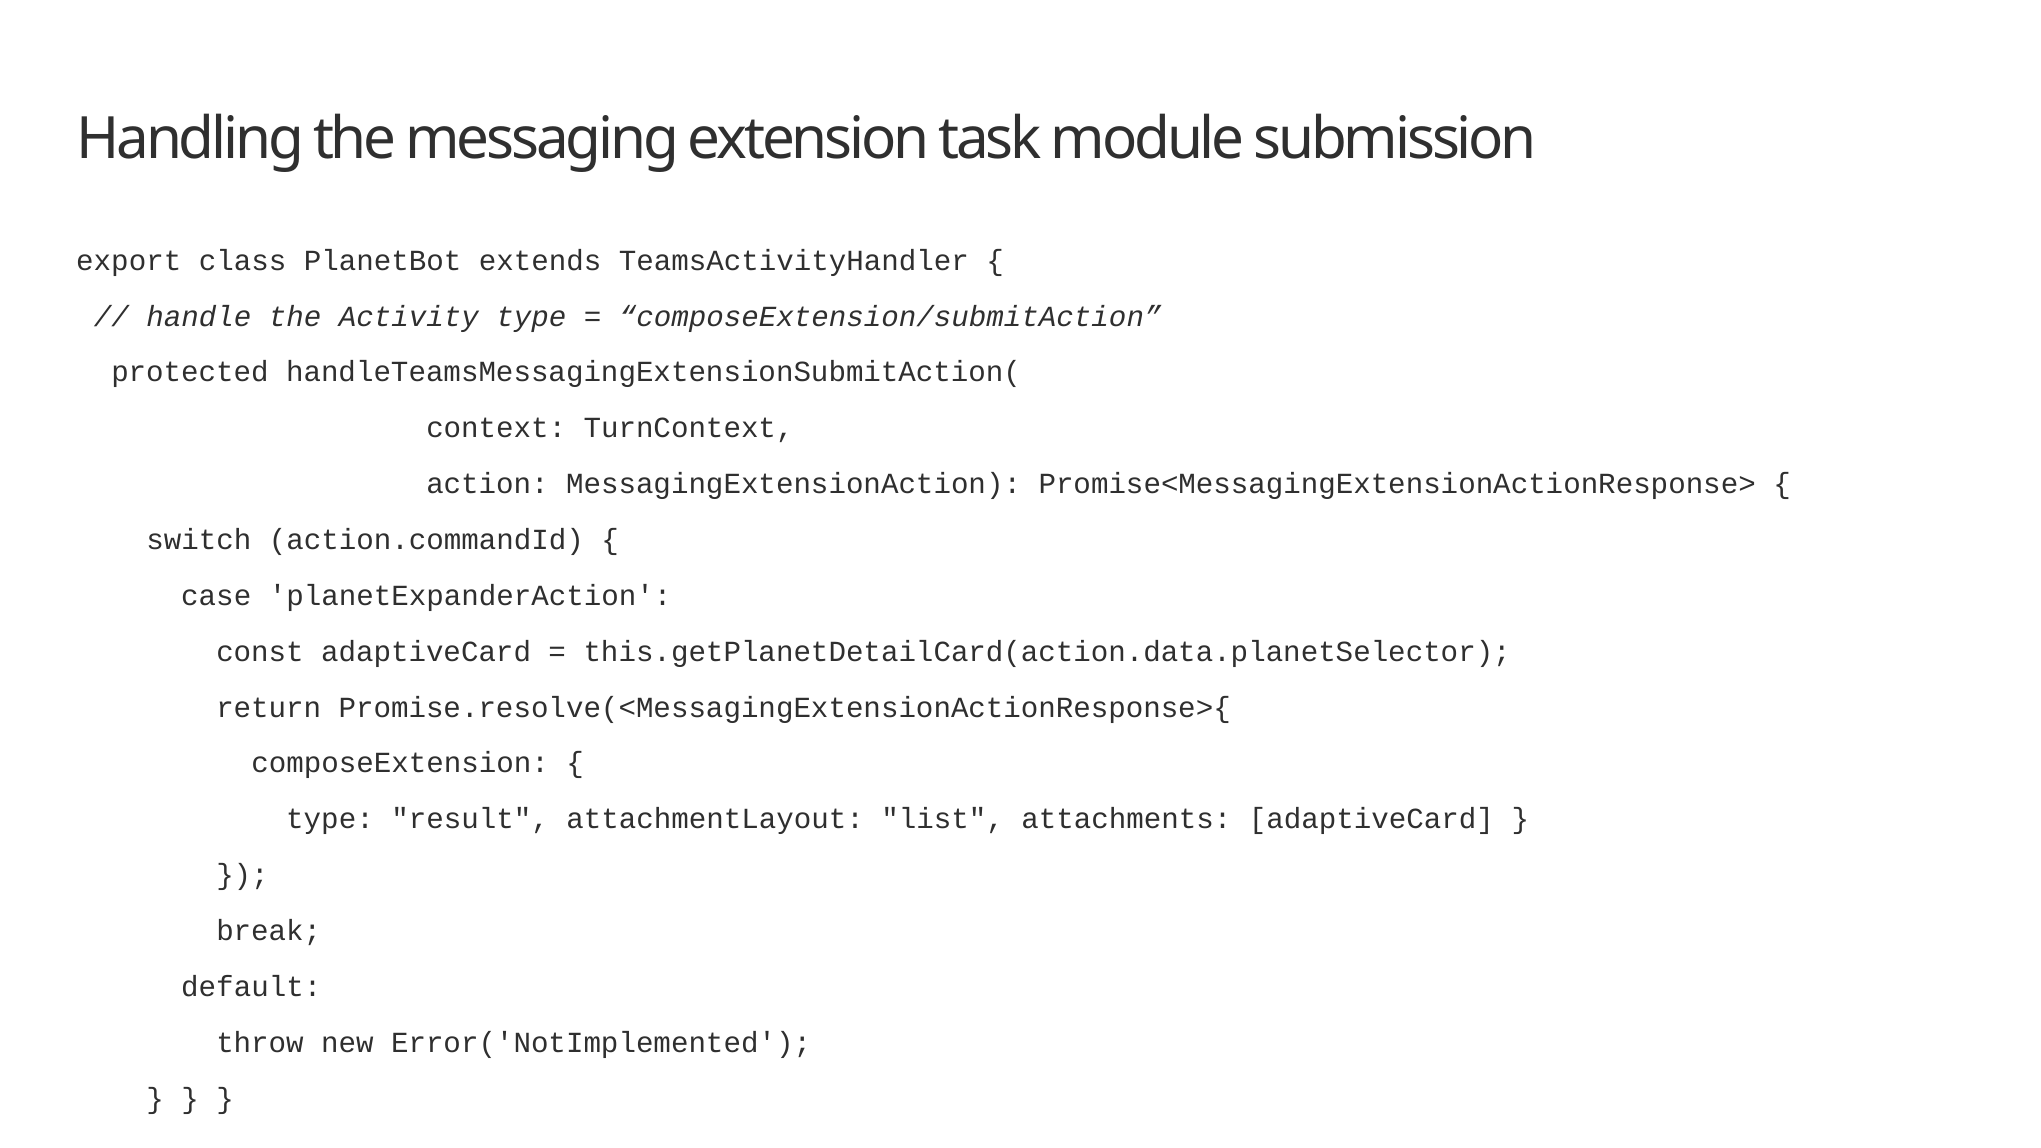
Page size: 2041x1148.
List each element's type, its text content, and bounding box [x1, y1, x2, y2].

list export class PlanetBot extends TeamsActivityHandler { // handle the Activity type = “composeExtension/submitAction” protected handleTeamsMessagingExtensionSubmitAction( context: TurnContext, action: MessagingExtensionAction): Promise<MessagingExtensionActionResponse> { switch (action.commandId) { case 'planetExpanderAction': const adaptiveCard = this.getPlanetDetailCard(action.data.planetSelector); return Promise.resolve(<MessagingExtensionActionResponse>{ composeExtension: { type: "result", attachmentLayout: "list", attachments: [adaptiveCard] } }); break; default: throw new Error('NotImplemented'); } } } [76, 225, 1969, 1136]
title Handling the messaging extension task module submission [76, 103, 1969, 172]
